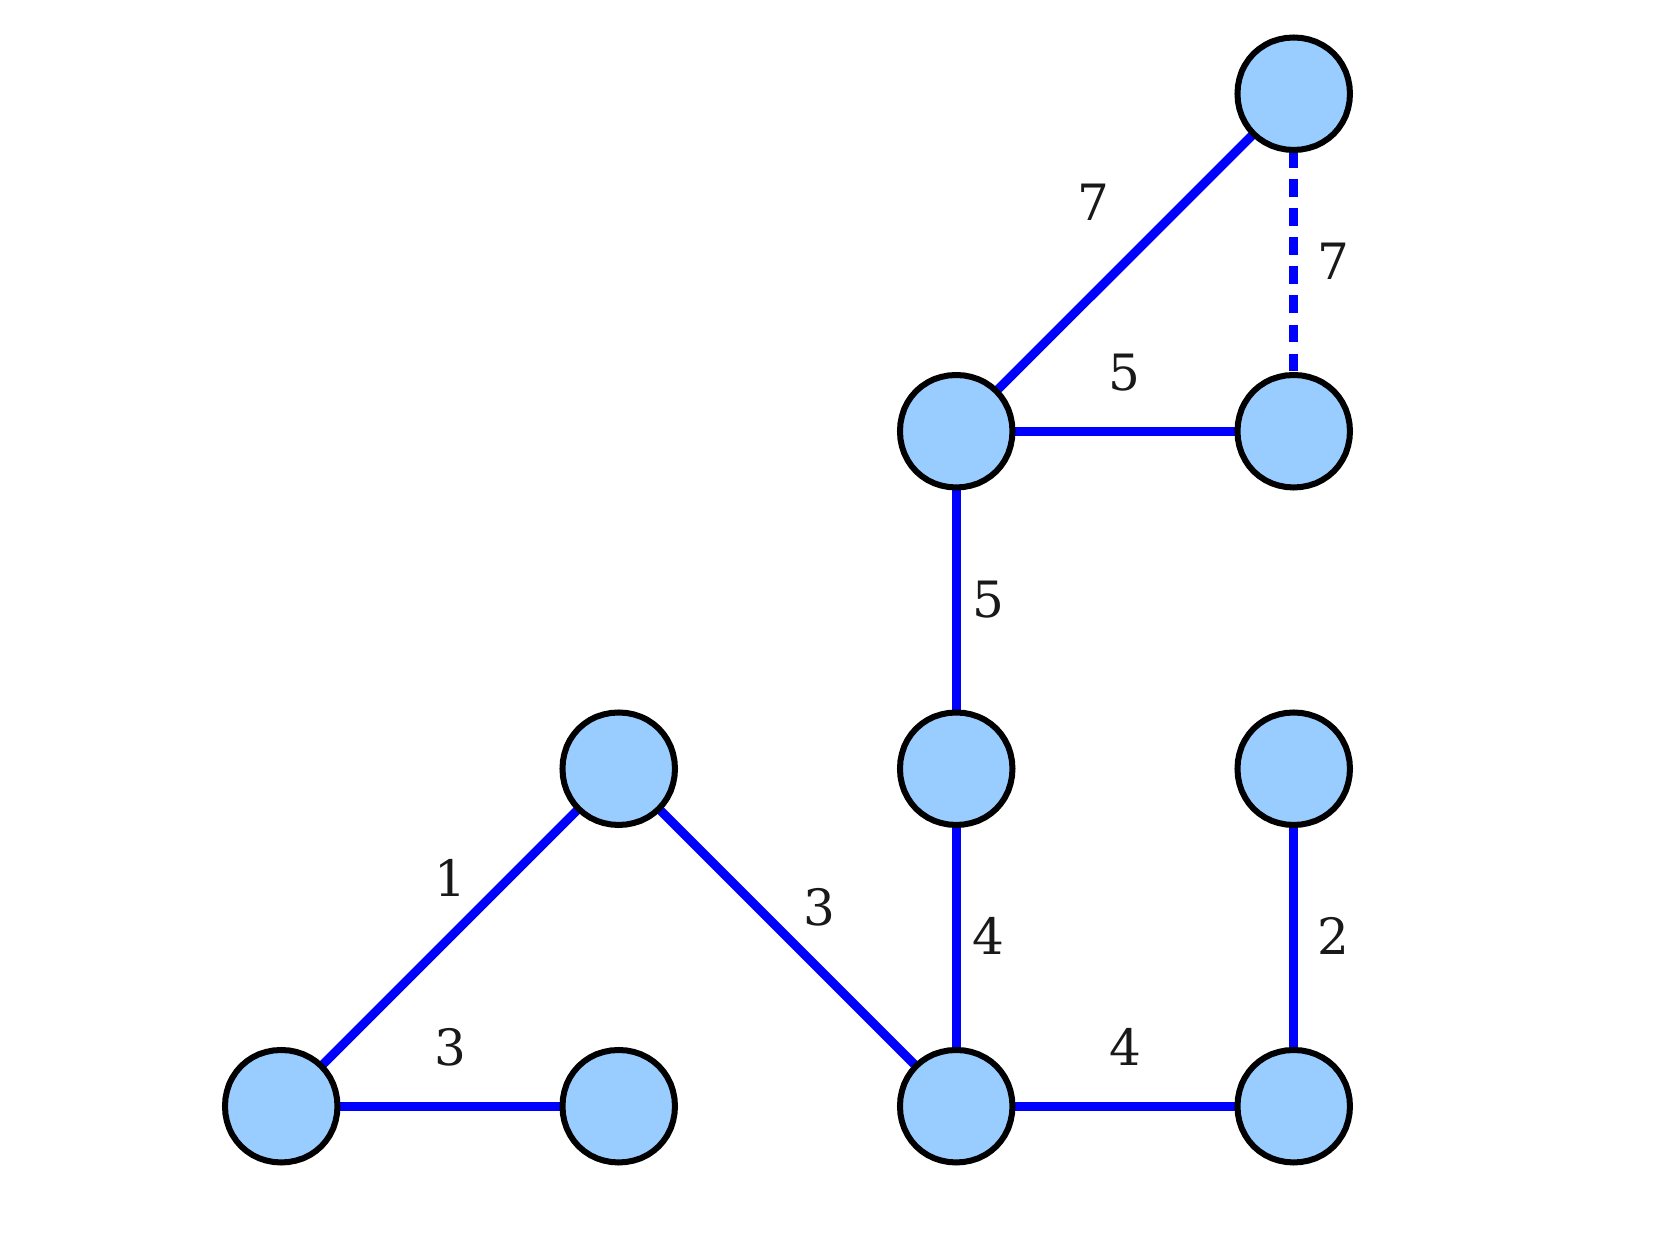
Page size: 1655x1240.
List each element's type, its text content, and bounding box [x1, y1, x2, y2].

text_box 2 [1315, 902, 1352, 965]
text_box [1237, 712, 1351, 826]
text_box 3 [801, 873, 838, 936]
text_box [900, 1050, 1013, 1163]
text_box 1 [432, 844, 469, 907]
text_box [225, 1050, 338, 1163]
text_box 5 [970, 565, 1007, 628]
text_box [900, 712, 1013, 826]
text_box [1237, 375, 1351, 488]
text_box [1237, 37, 1351, 151]
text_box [1107, 1016, 1144, 1076]
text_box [562, 1050, 676, 1163]
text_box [1237, 1050, 1351, 1163]
text_box 4 [970, 902, 1007, 965]
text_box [900, 375, 1013, 488]
text_box [562, 712, 676, 826]
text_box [432, 1016, 469, 1076]
text_box 7 7 5 [1074, 169, 1352, 401]
